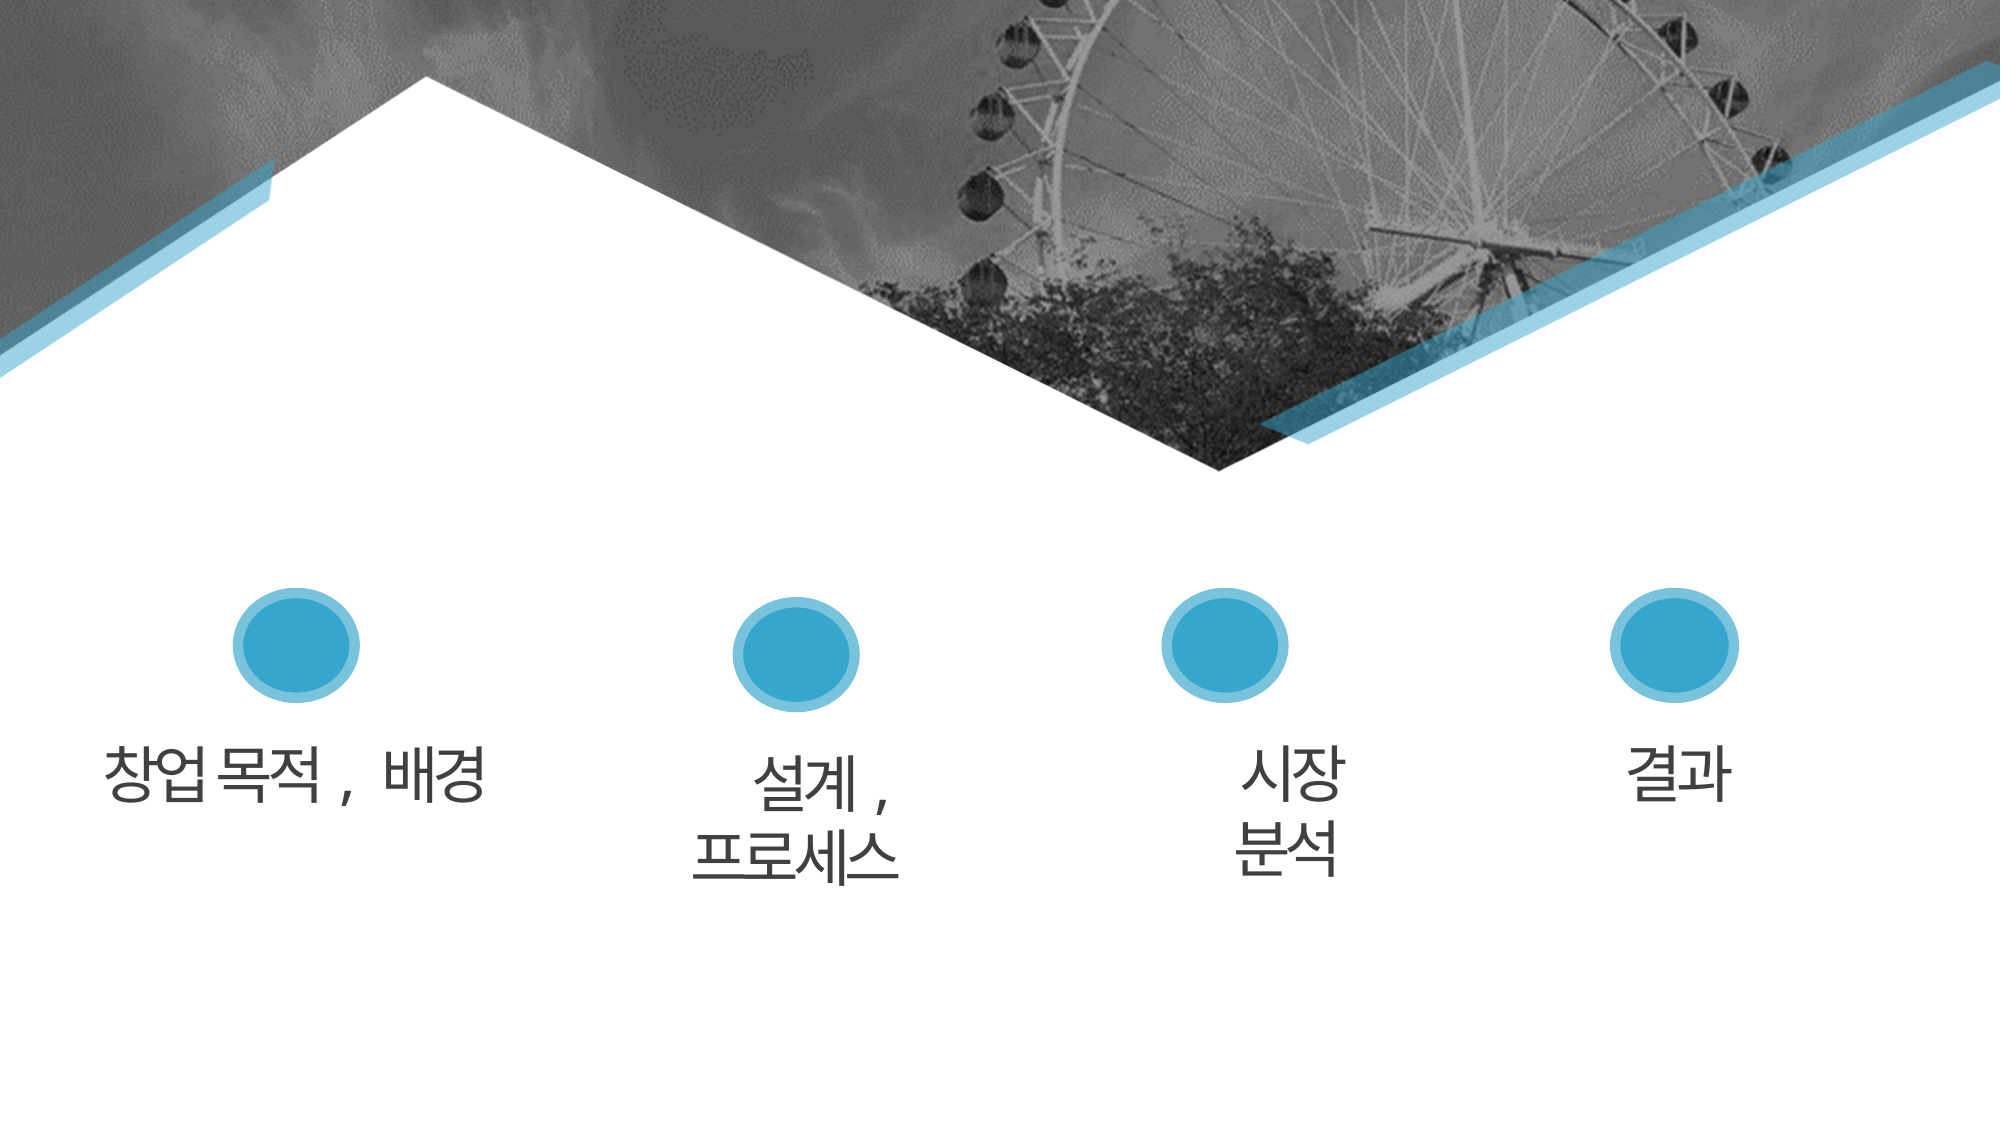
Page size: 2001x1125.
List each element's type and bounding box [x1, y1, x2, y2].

picture [0, 0, 2000, 929]
text_box [1481, 592, 1750, 819]
text_box [592, 602, 1000, 827]
text_box [1021, 592, 1357, 819]
text_box [78, 592, 514, 817]
